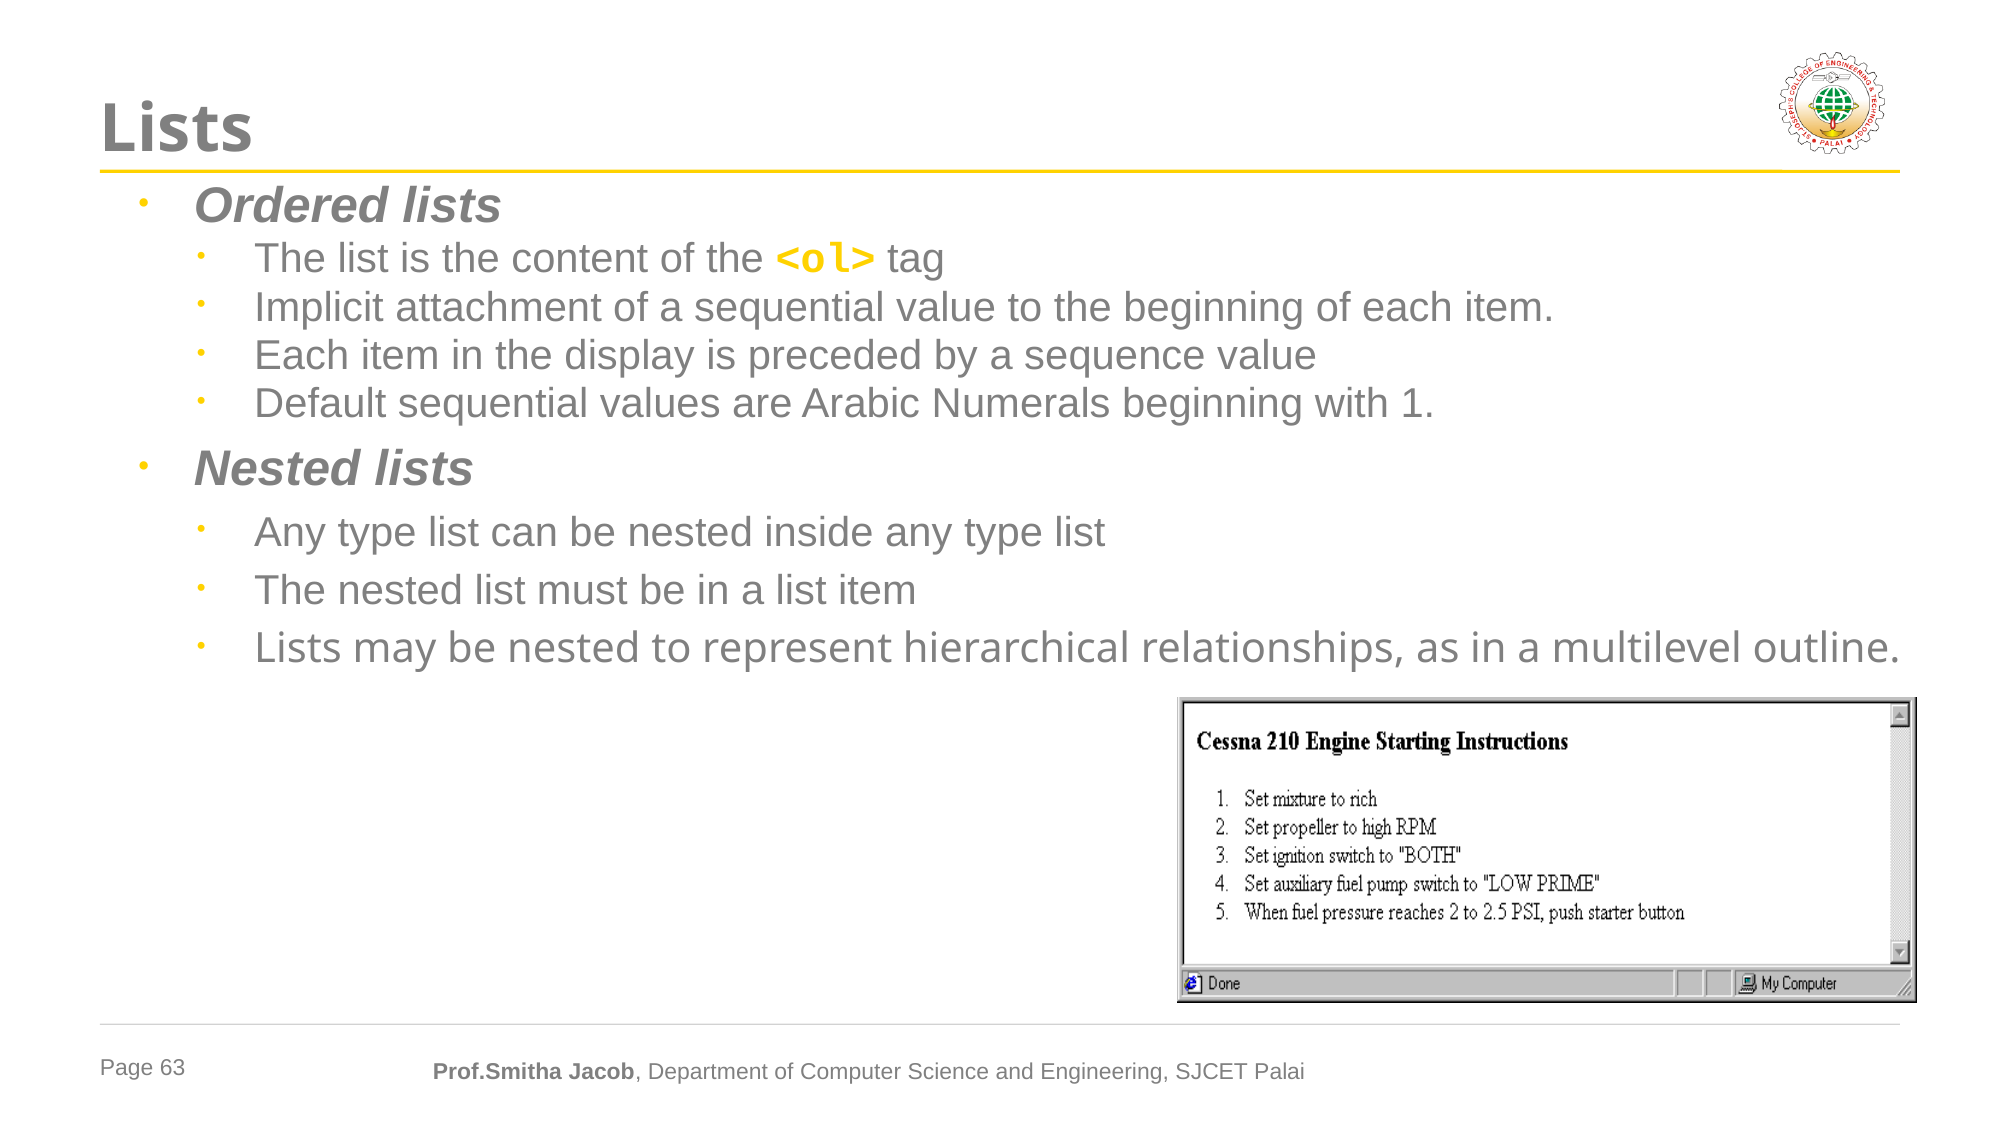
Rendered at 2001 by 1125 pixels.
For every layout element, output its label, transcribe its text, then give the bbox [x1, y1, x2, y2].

picture [1176, 697, 1918, 1003]
list Ordered lists The list is the content of the <ol> tag Implicit attachment of a sequential value to the beginning of each item. Each item in the display is preceded by a sequence value Default sequential values are Arabic Numerals beginning with 1. Nested lists Any type list can be nested inside any type list The nested list must be in a list item Lists may be nested to represent hierarchical relationships, as in a multilevel outline. [137, 184, 1957, 1003]
title Lists [99, 33, 1900, 175]
